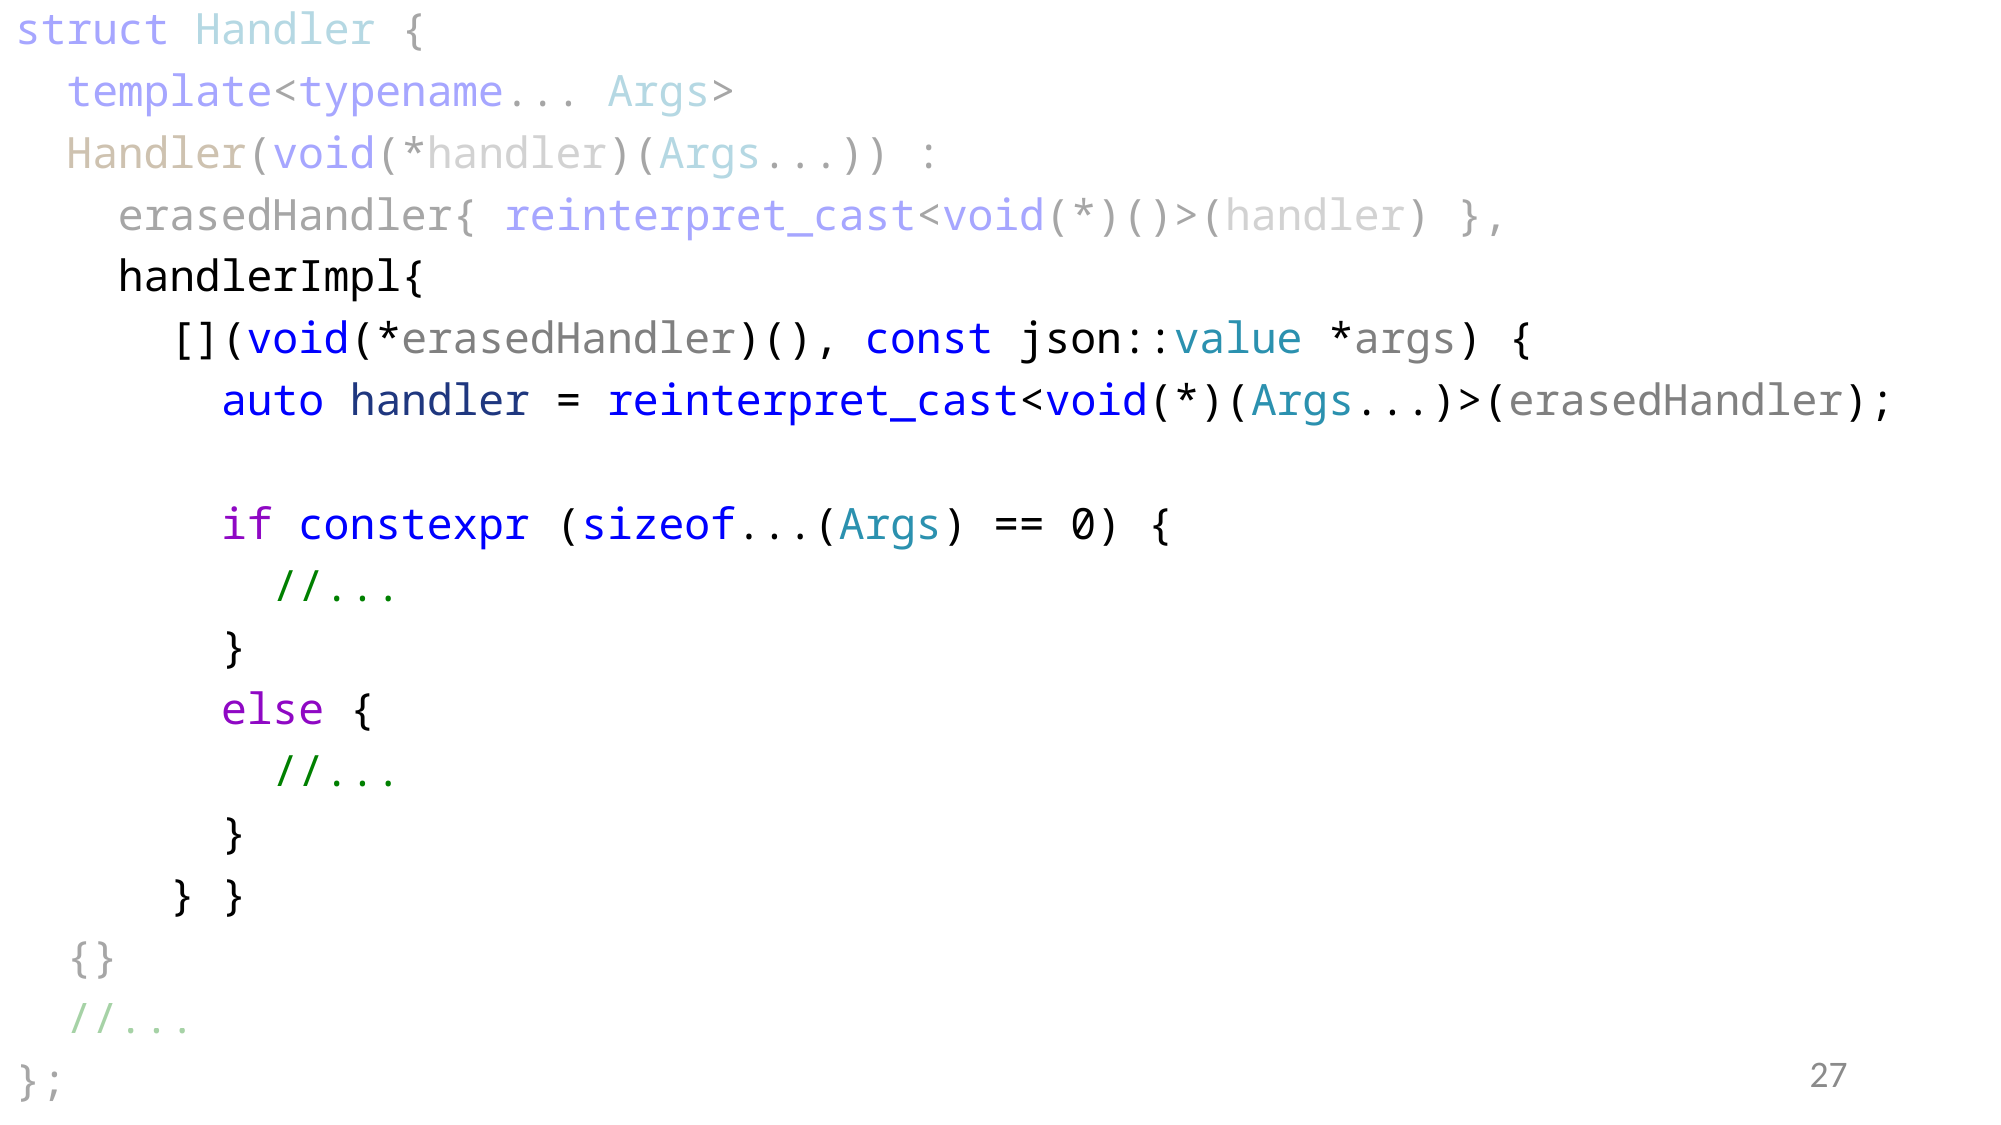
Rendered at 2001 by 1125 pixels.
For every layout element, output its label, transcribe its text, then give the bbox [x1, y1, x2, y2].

list struct Handler { template<typename... Args> Handler(void(*handler)(Args...)) : erasedHandler{ reinterpret_cast<void(*)()>(handler) }, handlerImpl{ [](void(*erasedHandler)(), const json::value *args) { auto handler = reinterpret_cast<void(*)(Args...)>(erasedHandler); if constexpr (sizeof...(Args) == 0) { //... } else { //... } } } {} //... }; [0, 0, 2000, 1125]
slide_number 27 [1412, 1042, 1863, 1103]
